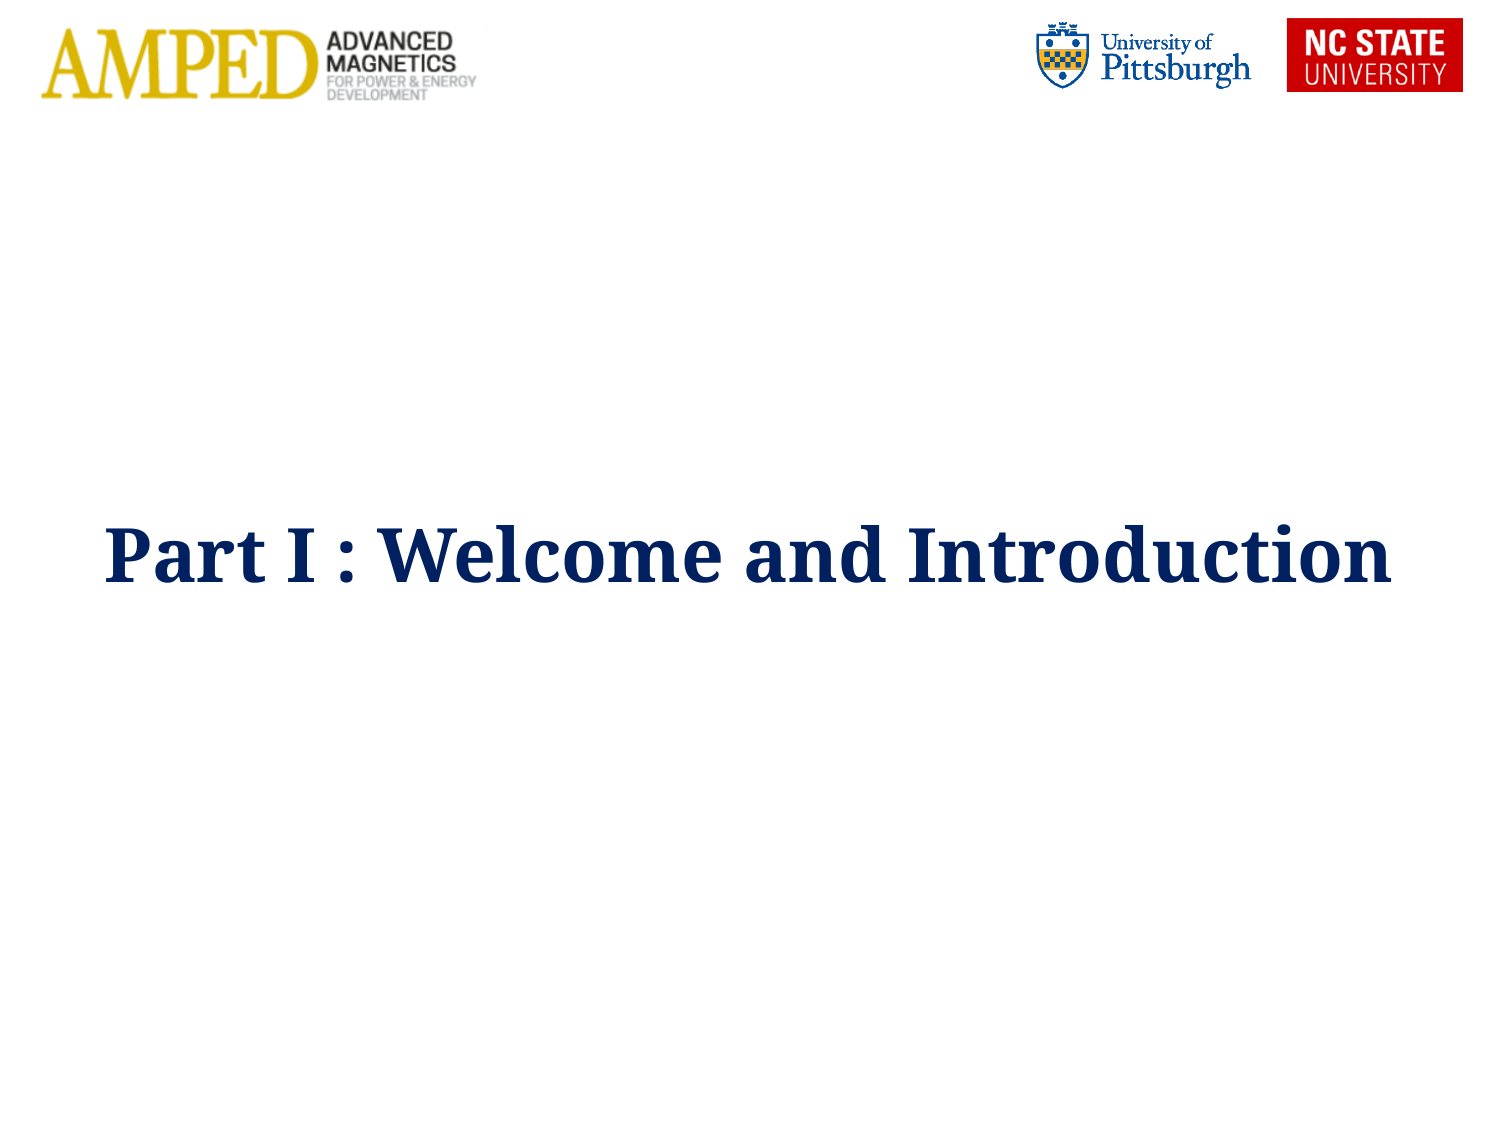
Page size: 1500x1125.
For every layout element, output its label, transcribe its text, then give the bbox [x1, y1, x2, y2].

title Part I : Welcome and Introduction [59, 484, 1440, 622]
picture [30, 12, 487, 111]
picture [1033, 18, 1254, 92]
picture [1286, 17, 1463, 92]
